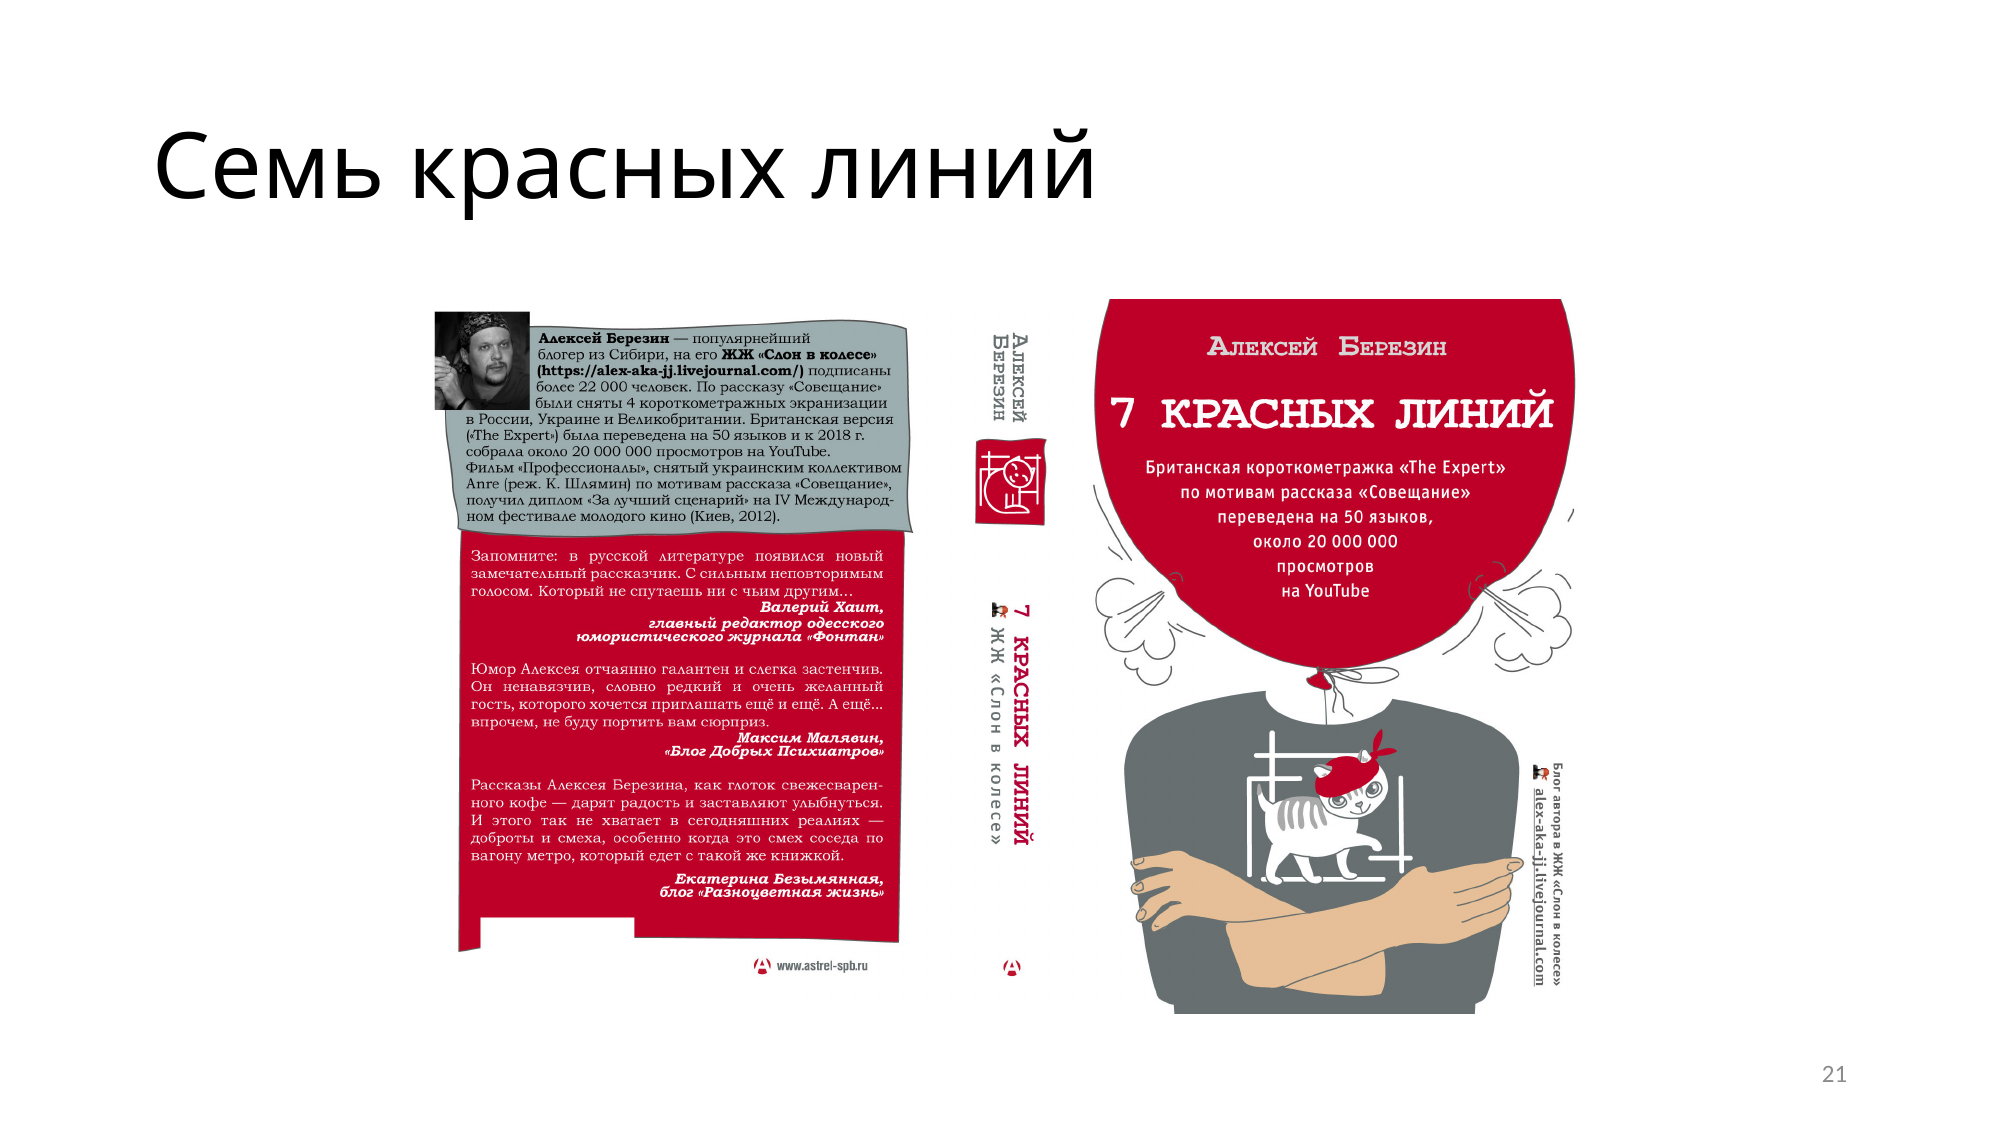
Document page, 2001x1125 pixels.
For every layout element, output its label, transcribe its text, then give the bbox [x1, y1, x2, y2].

title Семь красных линий [137, 59, 1863, 278]
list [408, 299, 1591, 1014]
slide_number 21 [1412, 1042, 1863, 1103]
